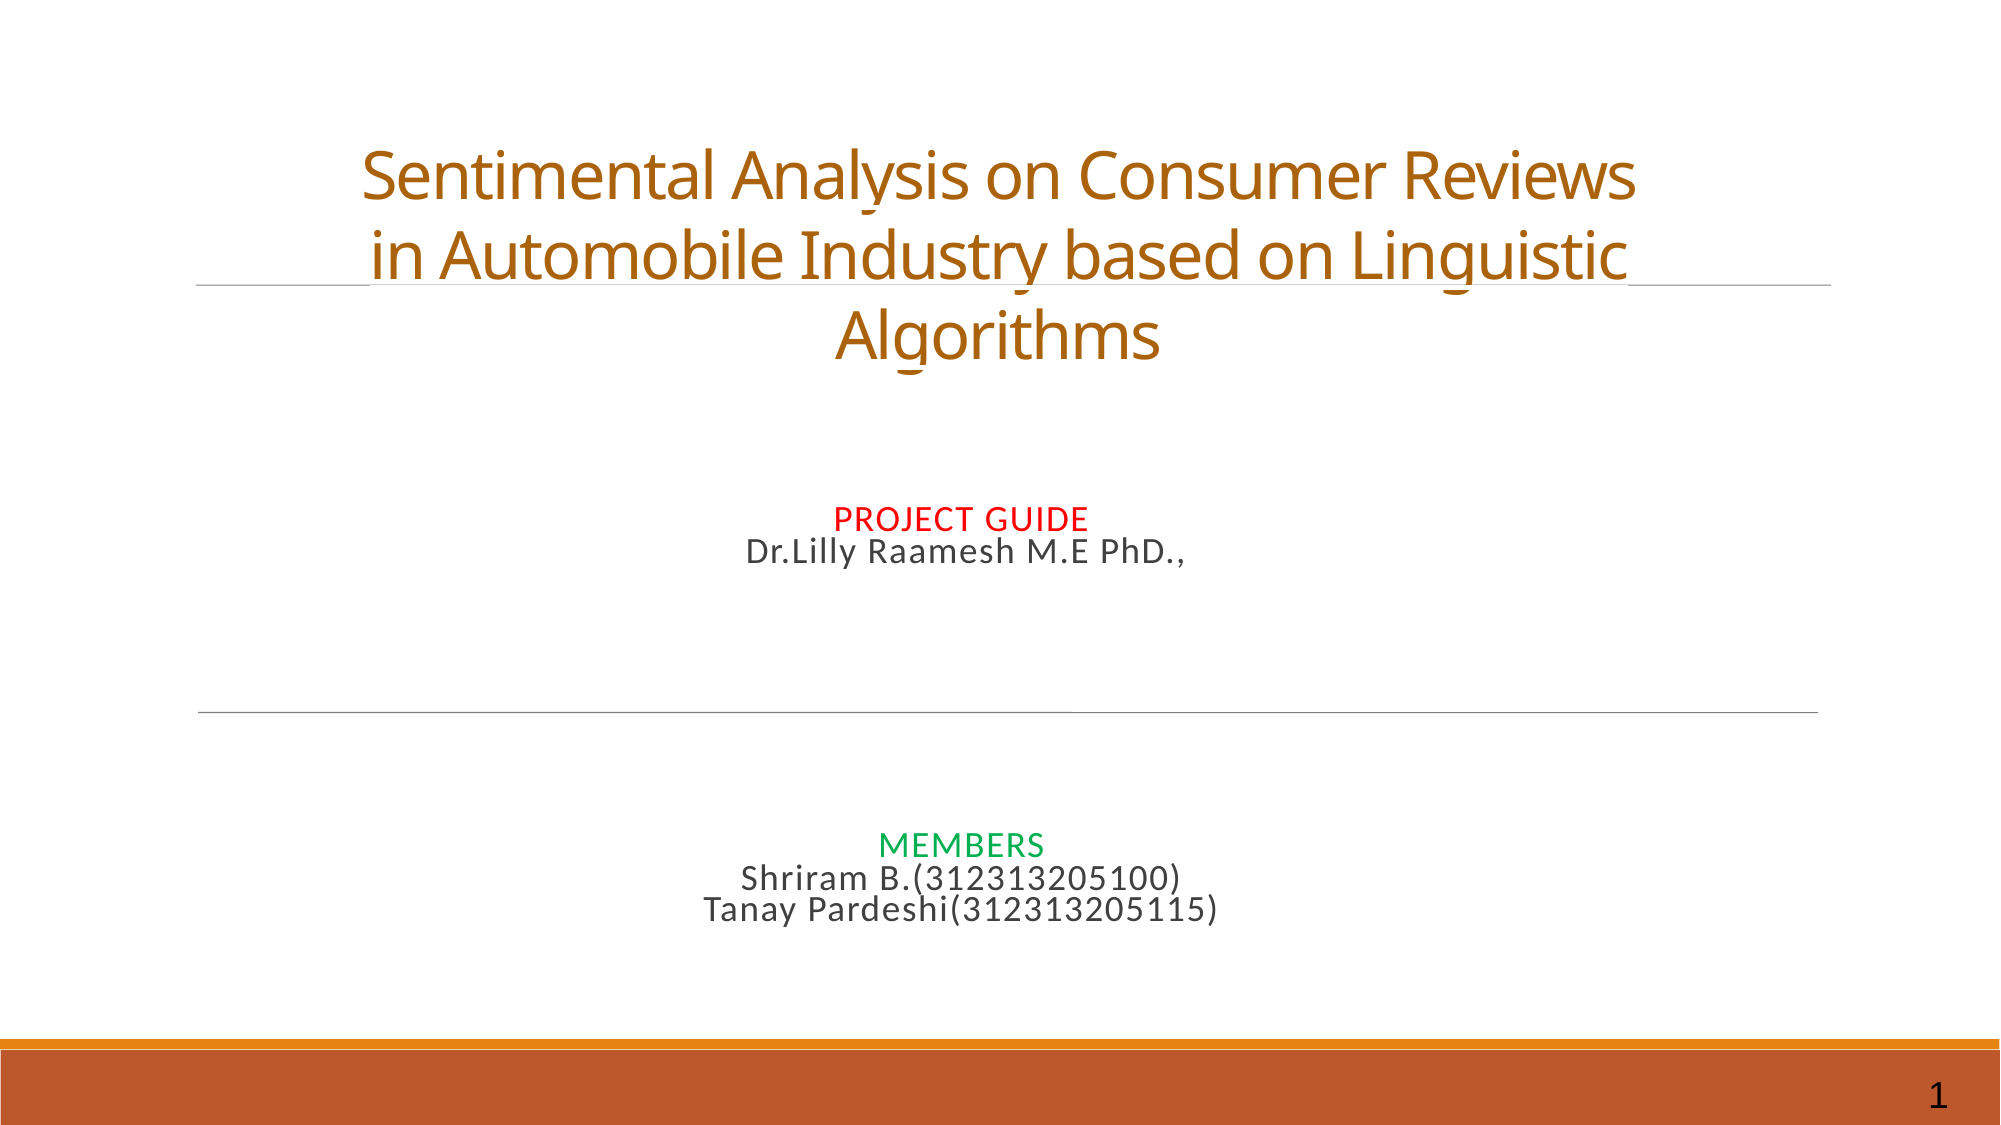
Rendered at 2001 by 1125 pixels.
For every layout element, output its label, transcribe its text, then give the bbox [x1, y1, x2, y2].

text_box PROJECT GUIDE Dr.Lilly Raamesh M.E PhD., MEMBERS Shriram B.(312313205100) Tanay Pardeshi(312313205115) [286, 506, 1622, 979]
text_box 1 [1913, 1063, 2000, 1125]
text_box Sentimental Analysis on Consumer Reviews in Automobile Industry based on Linguistic Algorithms [320, 149, 1678, 381]
